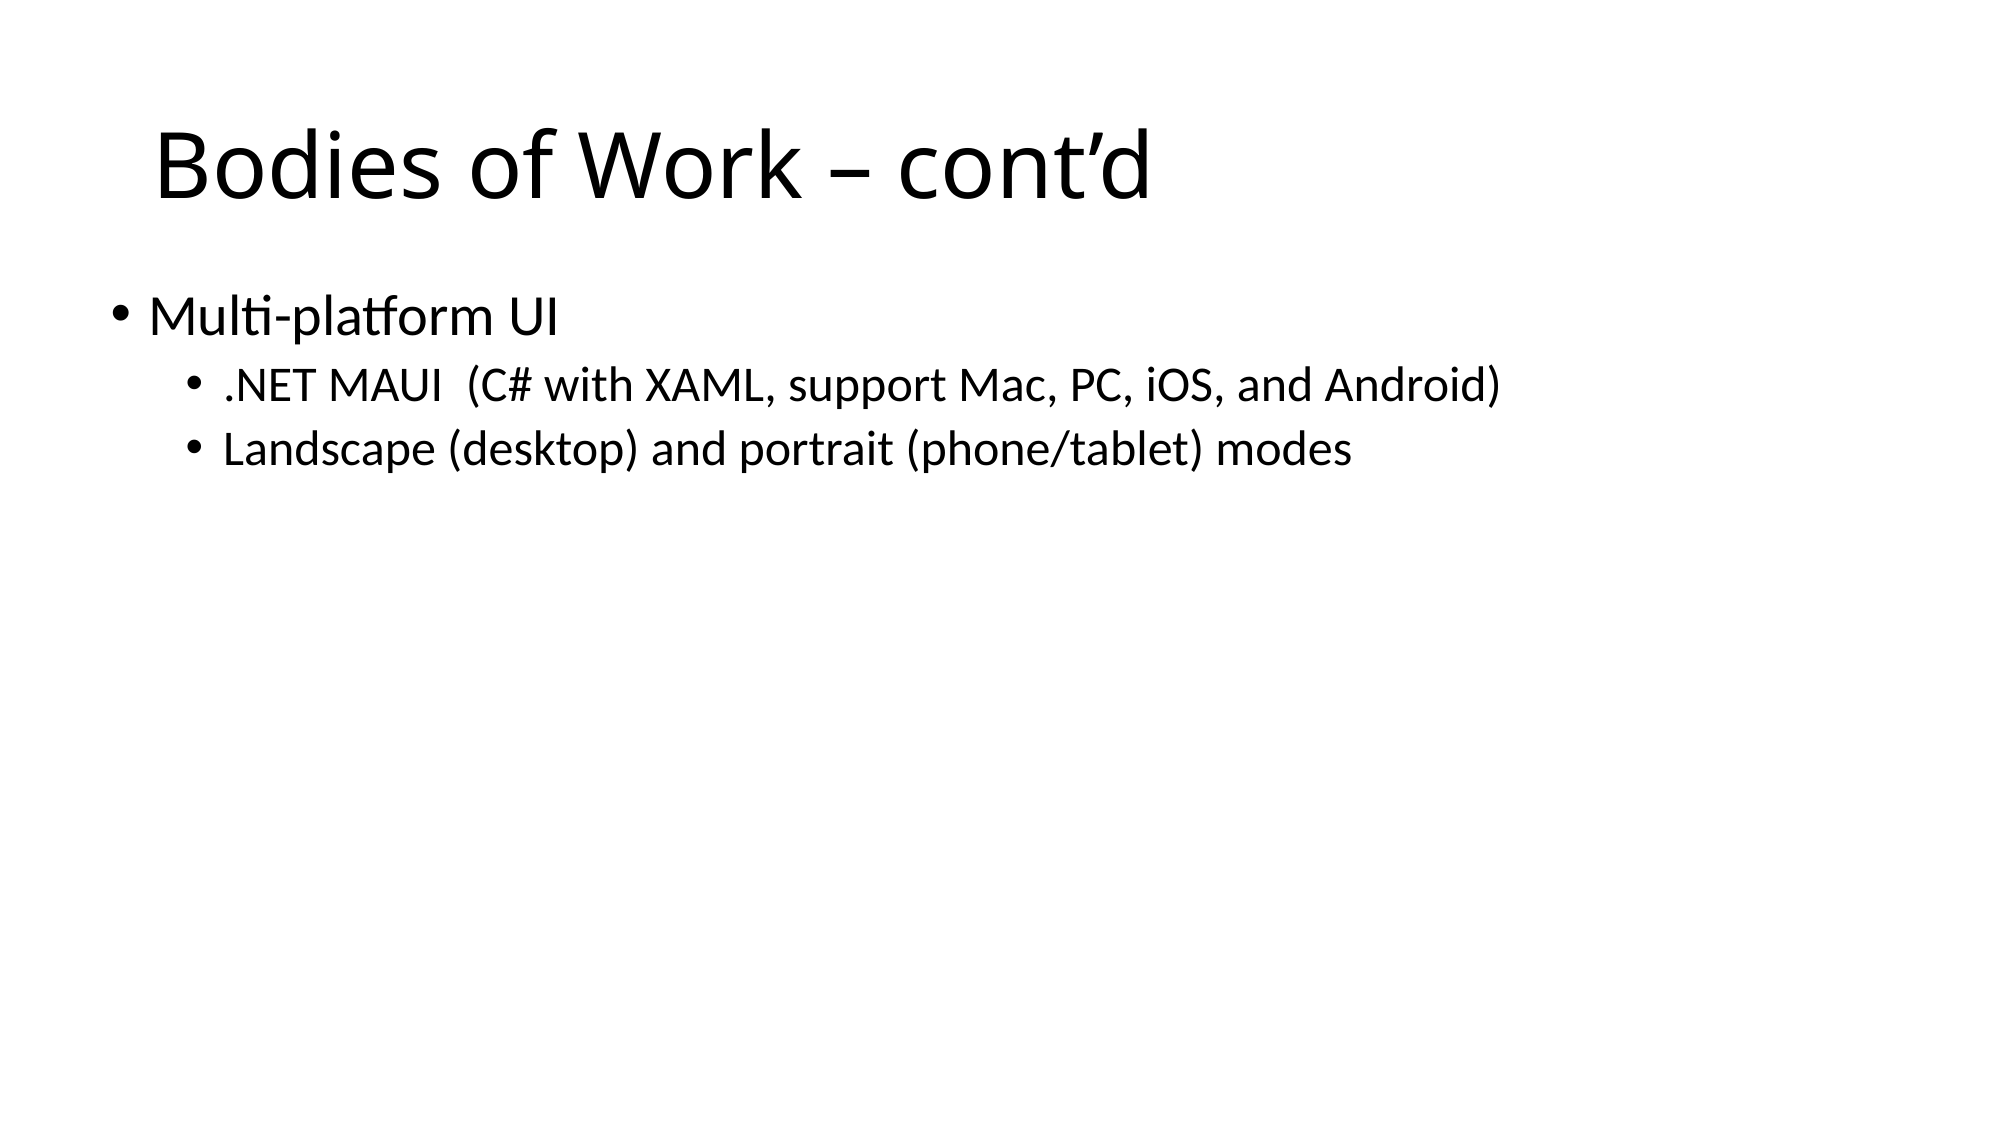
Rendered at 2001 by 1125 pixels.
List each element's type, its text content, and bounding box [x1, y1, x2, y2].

title Bodies of Work – cont’d [137, 59, 1863, 278]
list Multi-platform UI .NET MAUI (C# with XAML, support Mac, PC, iOS, and Android) Landscape (desktop) and portrait (phone/tablet) modes [95, 277, 1664, 901]
